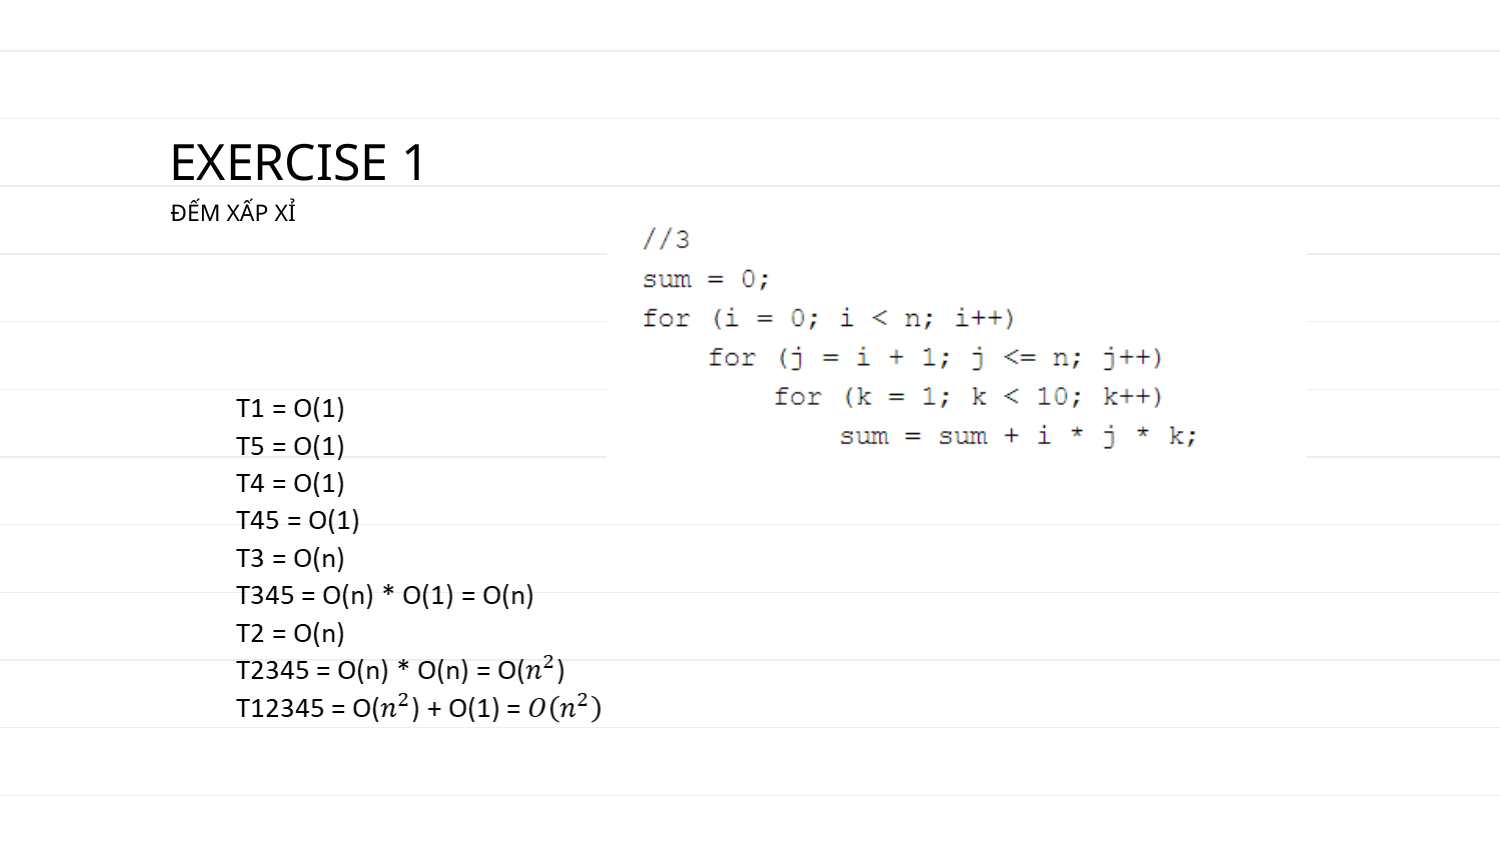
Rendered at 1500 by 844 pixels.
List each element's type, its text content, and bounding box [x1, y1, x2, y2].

text_box [221, 381, 976, 736]
title EXERCISE 1 [154, 84, 1351, 205]
picture [607, 187, 1307, 488]
text_box ĐẾM XẤP XỈ [129, 183, 608, 314]
